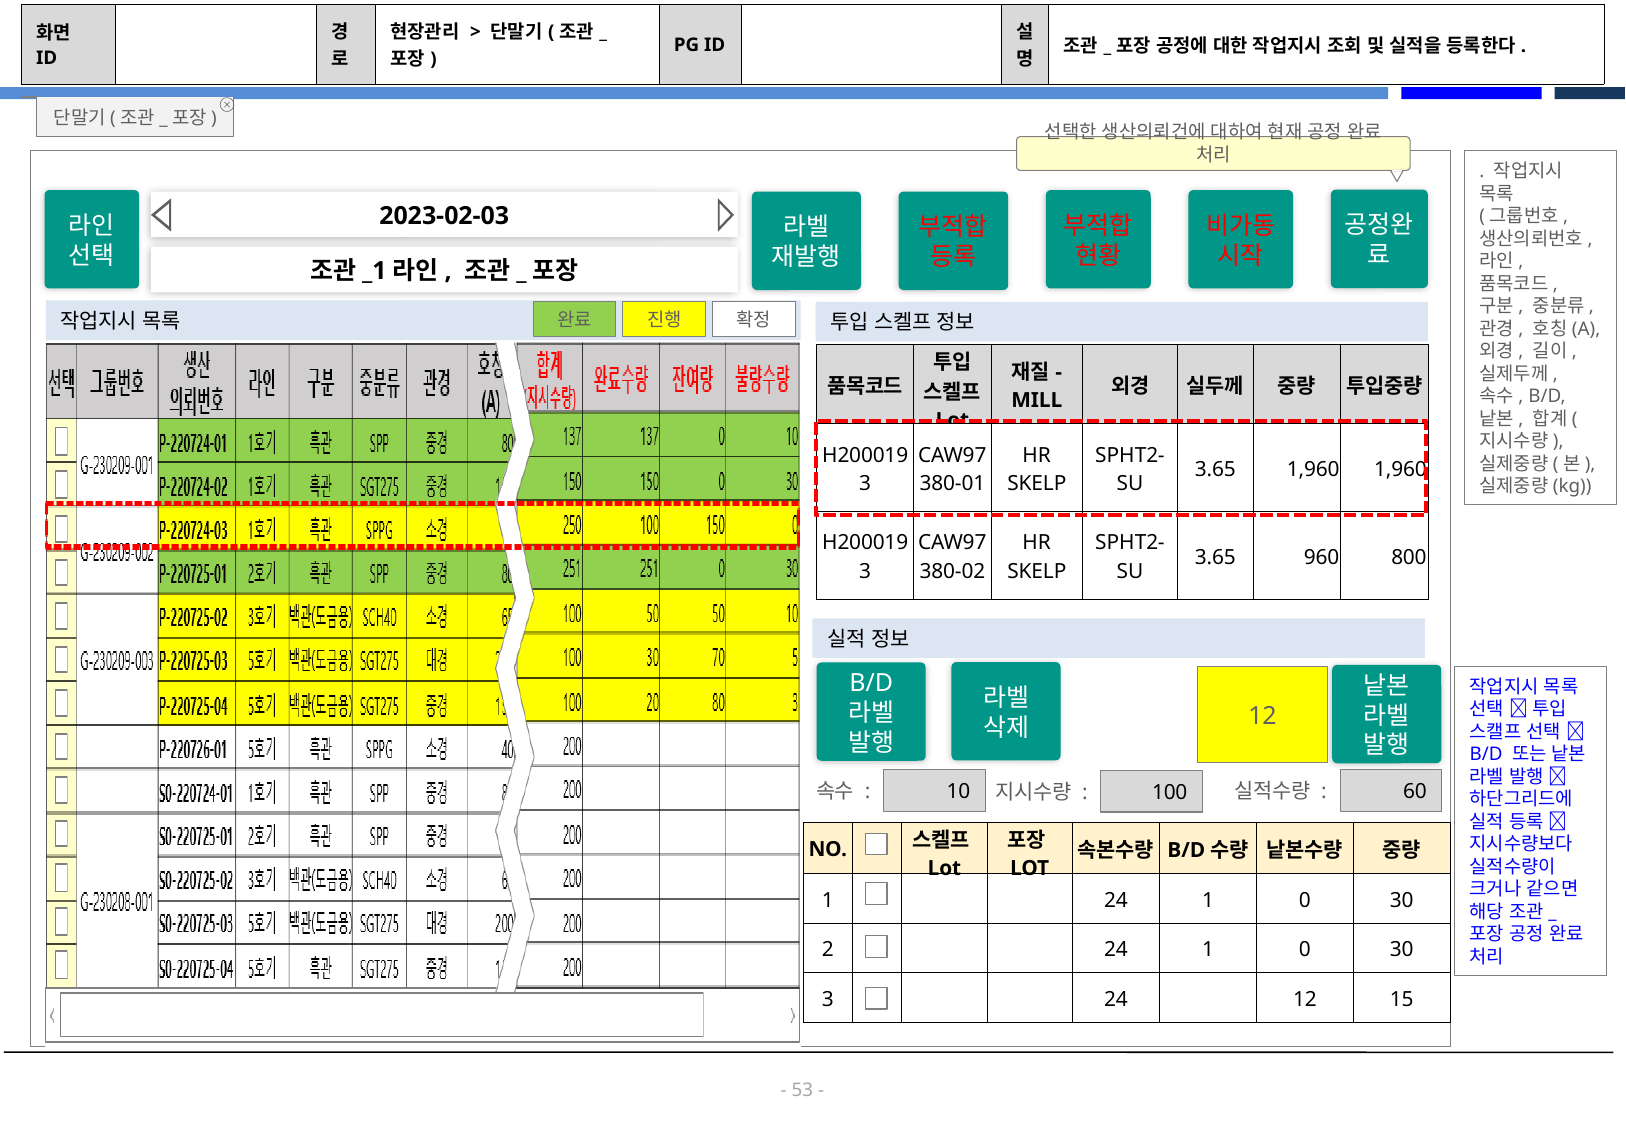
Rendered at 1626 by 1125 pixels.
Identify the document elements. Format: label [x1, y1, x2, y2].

table_cell [914, 516, 991, 599]
table_cell [1341, 513, 1428, 599]
table_cell [1257, 973, 1353, 1022]
table_cell [988, 924, 1072, 972]
text_box [28, 136, 1609, 1049]
table_header [914, 345, 991, 420]
table_cell [1254, 516, 1340, 599]
table_cell [853, 874, 901, 923]
table_cell [1160, 924, 1256, 972]
table_header [902, 823, 987, 873]
table_cell [988, 973, 1072, 1022]
table_header [1083, 345, 1177, 420]
table_cell [988, 874, 1072, 923]
text_box [1462, 148, 1619, 507]
text_box [20, 96, 235, 137]
table_cell [804, 924, 852, 972]
table_header [804, 823, 852, 873]
table_cell [1354, 973, 1450, 1022]
table_cell [1160, 973, 1256, 1022]
table_cell [1160, 874, 1256, 923]
table_header [1073, 823, 1159, 873]
table_cell [817, 516, 913, 599]
table_header [1257, 823, 1353, 873]
table_cell [1354, 874, 1450, 923]
table_header [1049, 5, 1604, 84]
table_cell [853, 973, 901, 1022]
table_cell [992, 516, 1082, 599]
table_header [376, 5, 659, 84]
table_cell [902, 924, 987, 972]
table_cell [1083, 516, 1177, 599]
table_header [1002, 5, 1048, 84]
table_header [22, 5, 115, 84]
table_header [742, 5, 1001, 84]
table_header [1254, 345, 1340, 420]
table_header [1160, 823, 1256, 873]
table_cell [853, 924, 901, 972]
table_header [1178, 345, 1253, 420]
table_cell [902, 973, 987, 1022]
table_header [317, 5, 375, 84]
table_cell [1257, 874, 1353, 923]
table_cell [1178, 516, 1253, 599]
table_cell [1073, 924, 1159, 972]
table_cell [1257, 924, 1353, 972]
table_cell [1073, 874, 1159, 923]
table_cell [1073, 973, 1159, 1022]
table_header [1354, 823, 1450, 873]
table_header [988, 823, 1072, 873]
table_cell [804, 874, 852, 923]
table_cell [804, 973, 852, 1022]
table_cell [1354, 924, 1450, 972]
table_header [992, 345, 1082, 420]
table_header [660, 5, 741, 84]
table_header [853, 823, 901, 873]
picture [45, 342, 801, 1048]
table_cell [902, 874, 987, 923]
table_header [817, 345, 913, 420]
table_header [116, 5, 316, 84]
table_header [1341, 345, 1428, 420]
